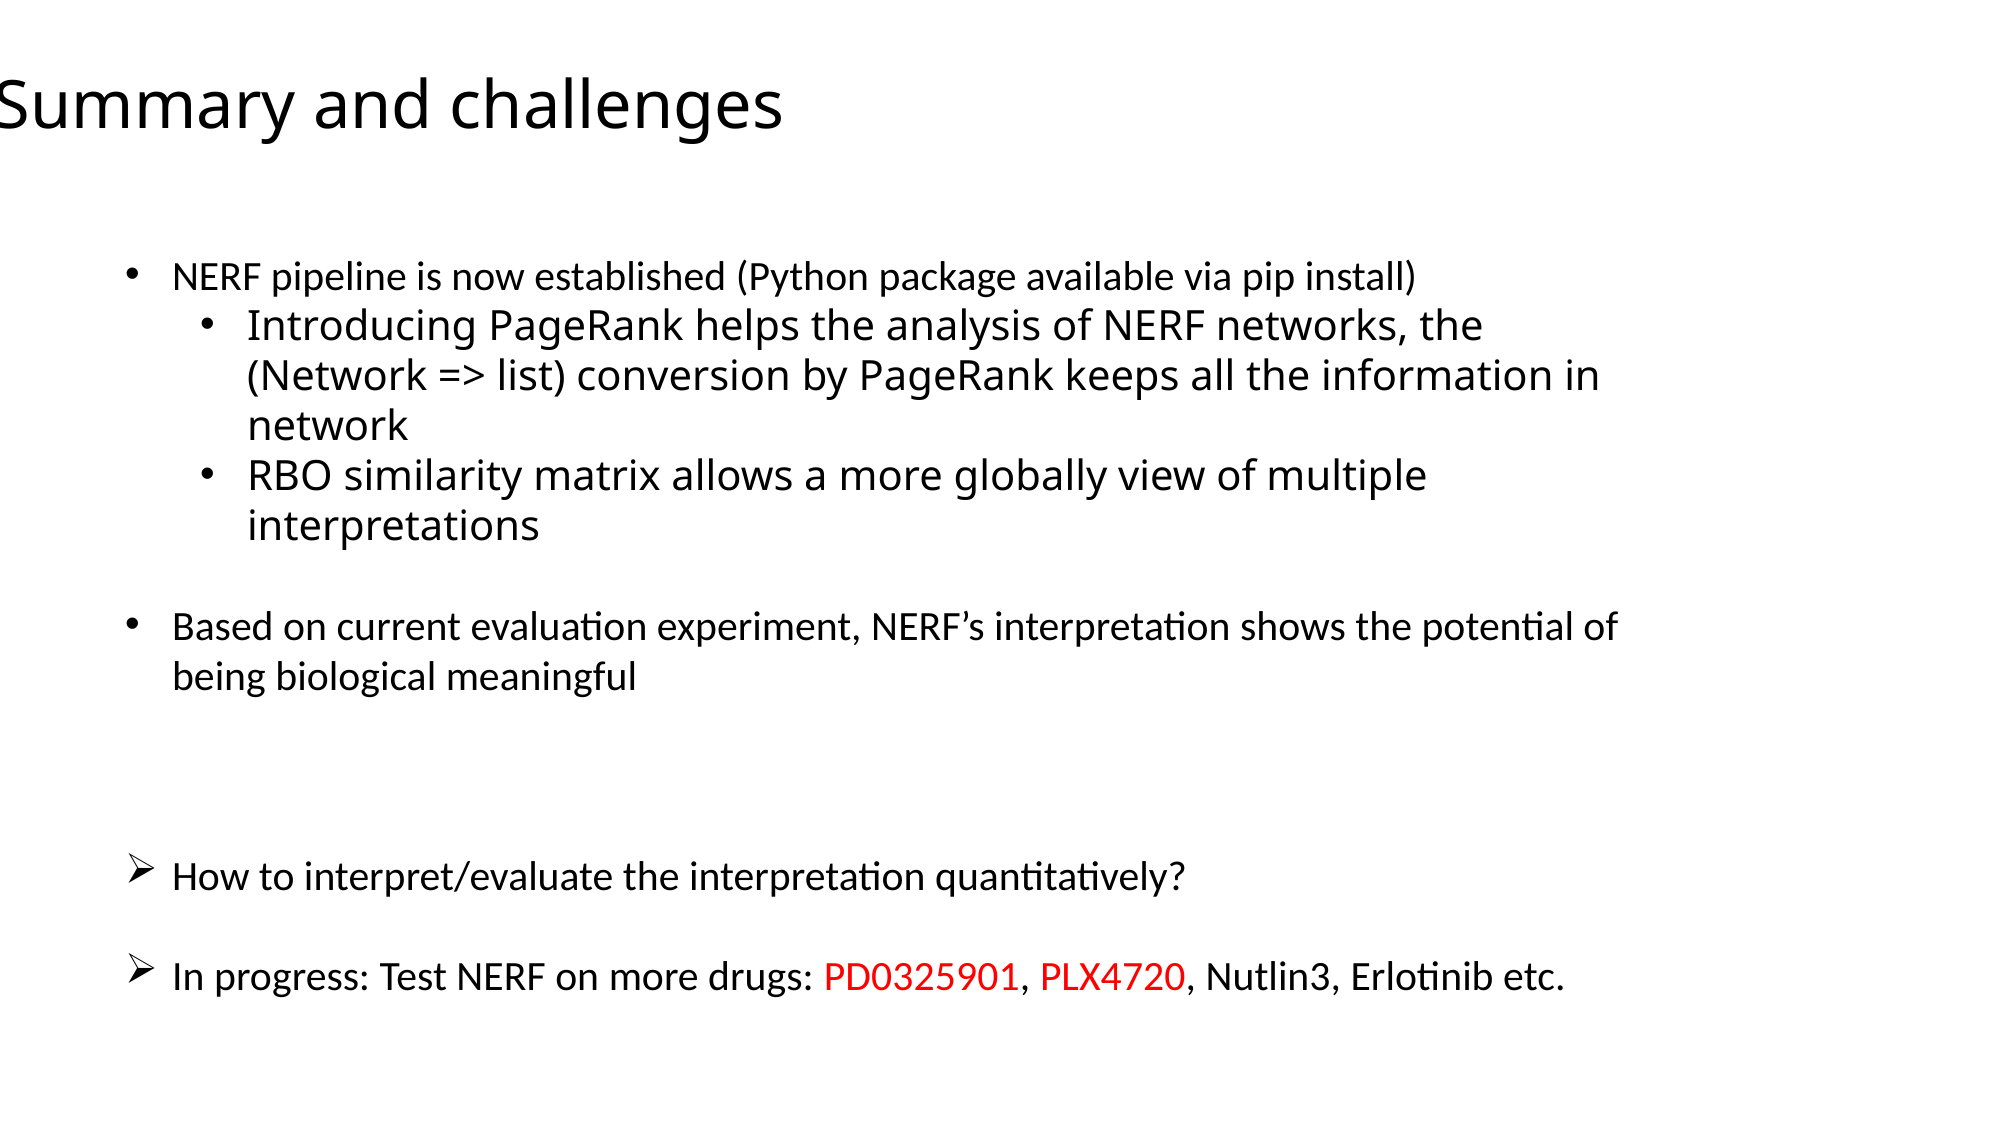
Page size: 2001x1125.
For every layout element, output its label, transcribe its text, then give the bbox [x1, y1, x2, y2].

text_box Summary and challenges [0, 54, 800, 150]
text_box NERF pipeline is now established (Python package available via pip install) Introducing PageRank helps the analysis of NERF networks, the (Network => list) conversion by PageRank keeps all the information in network RBO similarity matrix allows a more globally view of multiple interpretations Based on current evaluation experiment, NERF’s interpretation shows the potential of being biological meaningful How to interpret/evaluate the interpretation quantitatively? In progress: Test NERF on more drugs: PD0325901, PLX4720, Nutlin3, Erlotinib etc. [110, 241, 1656, 1125]
